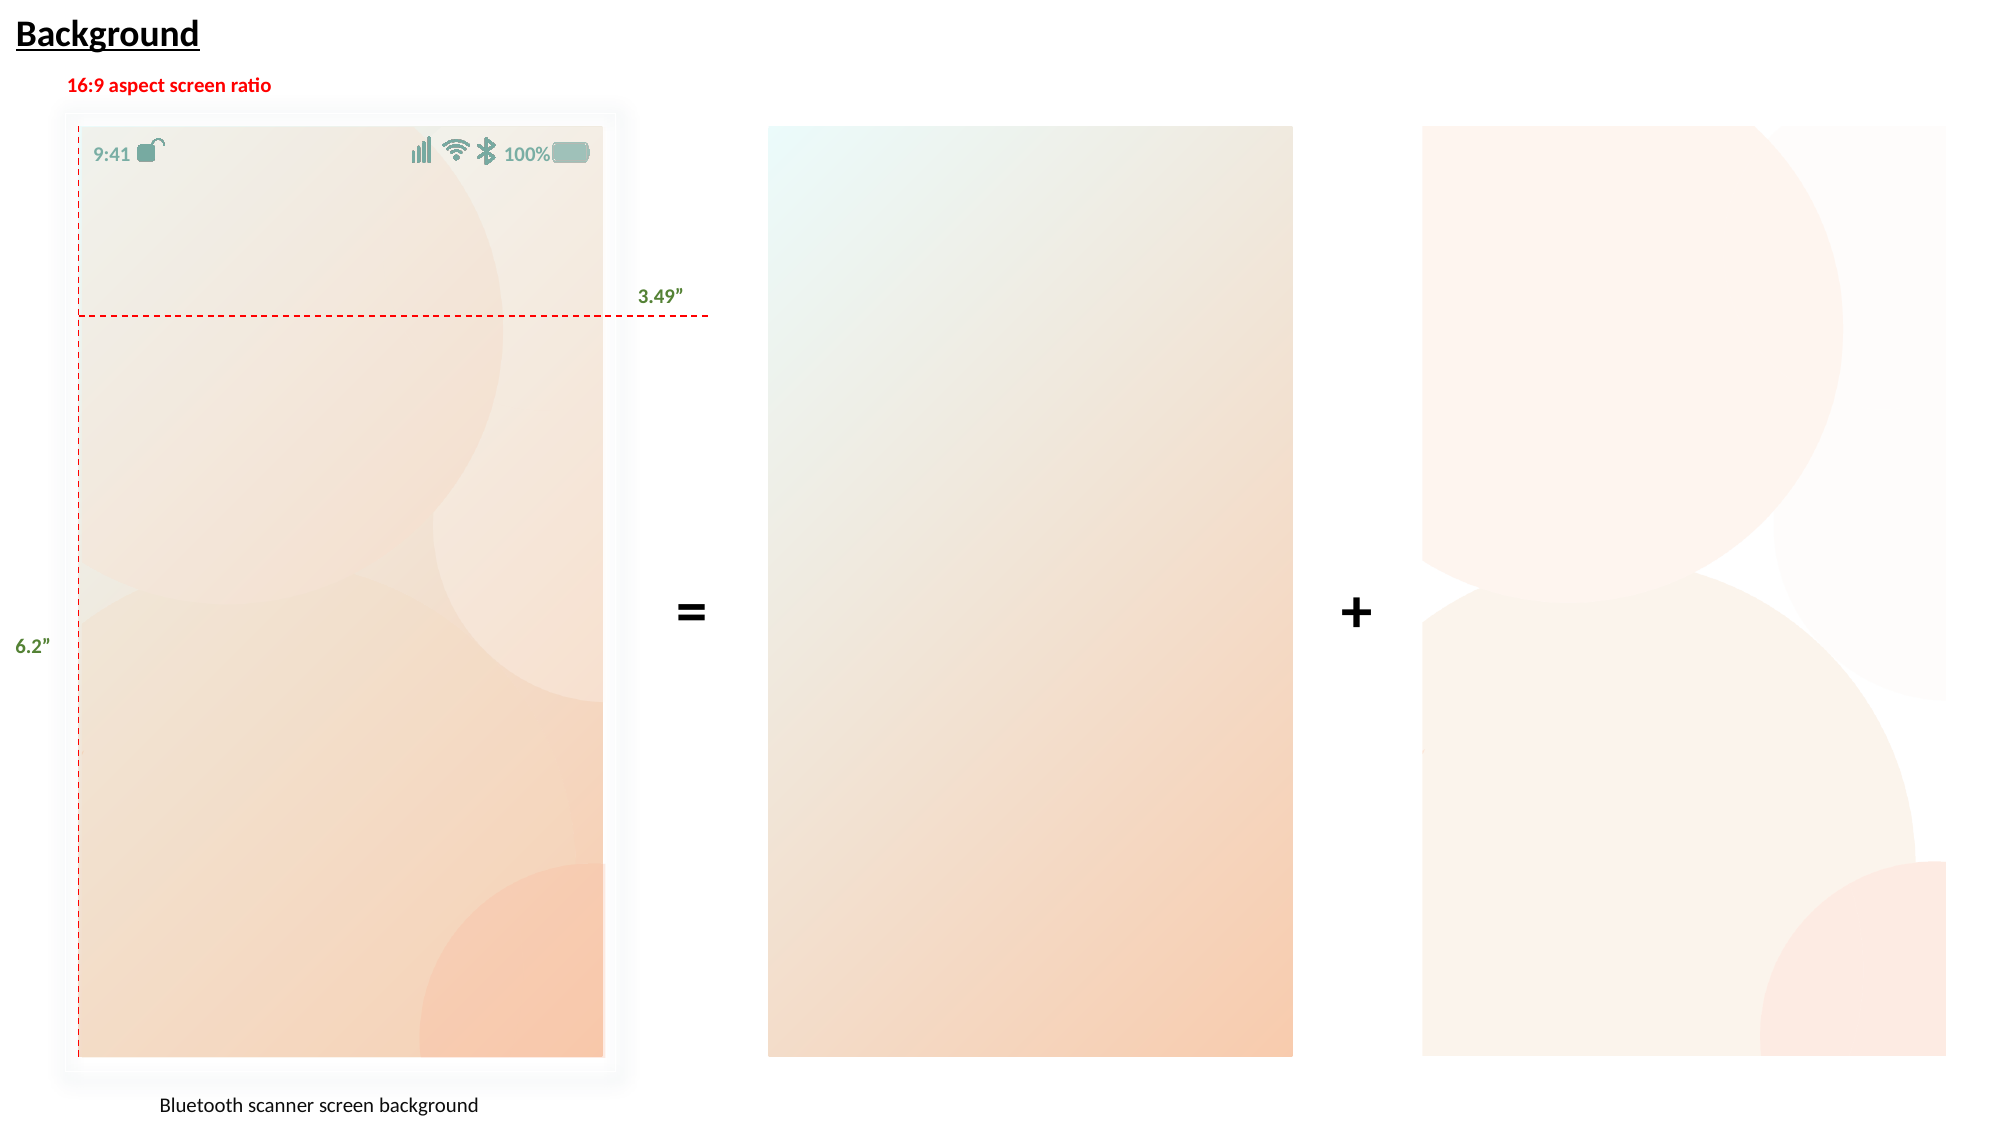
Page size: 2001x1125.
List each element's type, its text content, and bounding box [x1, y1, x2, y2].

picture [442, 136, 470, 164]
picture [552, 133, 590, 171]
text_box 9:41 [79, 149, 137, 157]
text_box Bluetooth scanner screen background [144, 1084, 495, 1125]
text_box [768, 126, 1293, 1058]
text_box Background [1, 1, 215, 62]
text_box 100% [500, 149, 552, 157]
picture [472, 137, 500, 165]
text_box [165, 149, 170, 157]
text_box [81, 126, 606, 315]
text_box [81, 316, 606, 1058]
text_box 6.2” [0, 625, 66, 666]
text_box [64, 157, 617, 1072]
picture [137, 136, 165, 164]
text_box 3.49” [623, 275, 699, 315]
text_box 16:9 aspect screen ratio [52, 64, 287, 105]
text_box + [1326, 562, 1388, 653]
text_box = [661, 562, 723, 653]
picture [407, 136, 435, 164]
text_box [64, 112, 617, 315]
text_box 9:41 [53, 149, 78, 157]
text_box [1421, 125, 1947, 1057]
